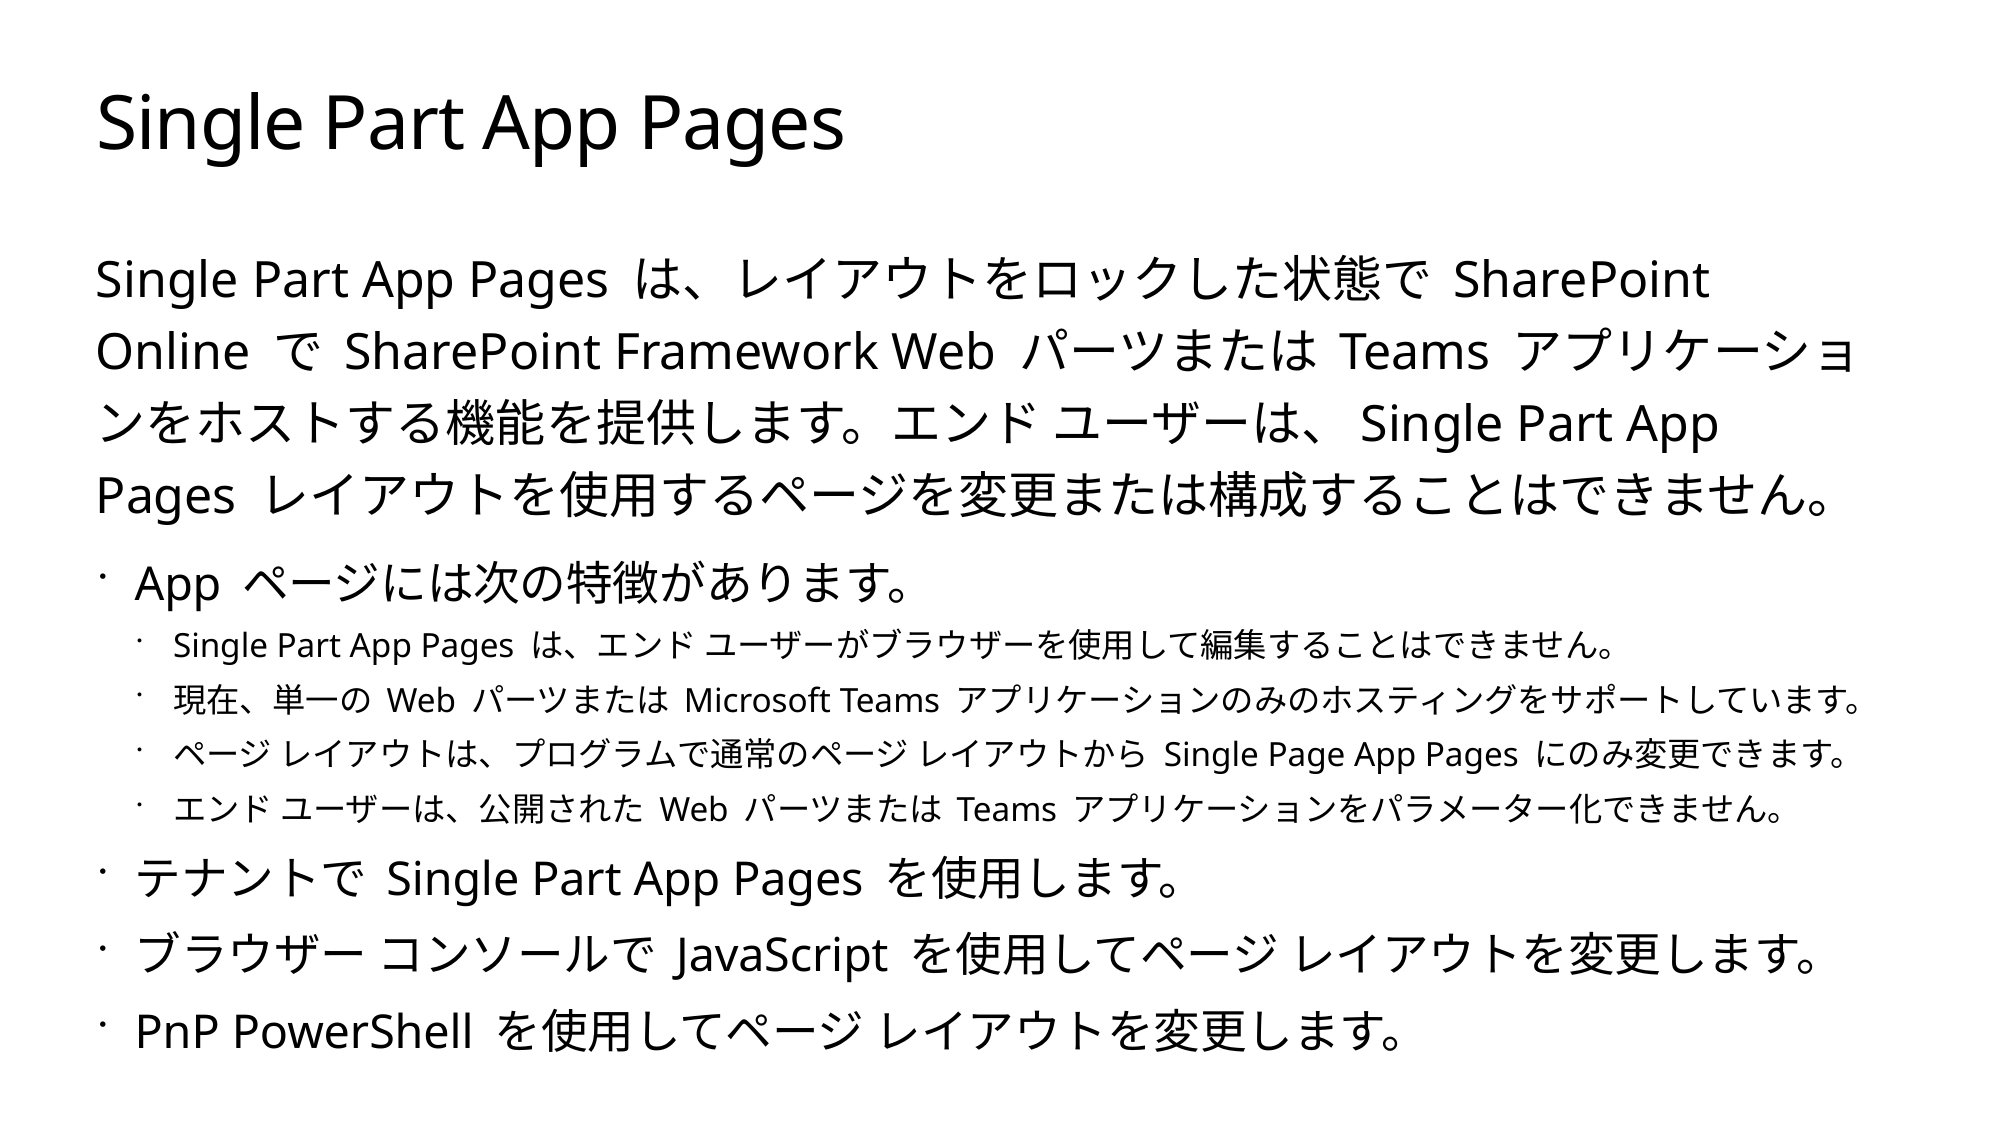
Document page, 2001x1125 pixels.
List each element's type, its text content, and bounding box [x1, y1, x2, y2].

title Single Part App Pages [96, 75, 1904, 166]
list Single Part App Pages は、レイアウトをロックした状態で SharePoint Online で SharePoint Framework Web パーツまたは Teams アプリケーションをホストする機能を提供します。エンド ユーザーは、Single Part App Pages レイアウトを使用するページを変更または構成することはできません。 App ページには次の特徴があります。 Single Part App Pages は、エンド ユーザーがブラウザーを使用して編集することはできません。 現在、単一の Web パーツまたは Microsoft Teams アプリケーションのみのホスティングをサポートしています。 ページ レイアウトは、プログラムで通常のページ レイアウトから Single Page App Pages にのみ変更できます。 エンド ユーザーは、公開された Web パーツまたは Teams アプリケーションをパラメーター化できません。 テナントで Single Part App Pages を使用します。 ブラウザー コンソールで JavaScript を使用してページ レイアウトを変更します。 PnP PowerShell を使用してページ レイアウトを変更します。 [95, 235, 1874, 1070]
